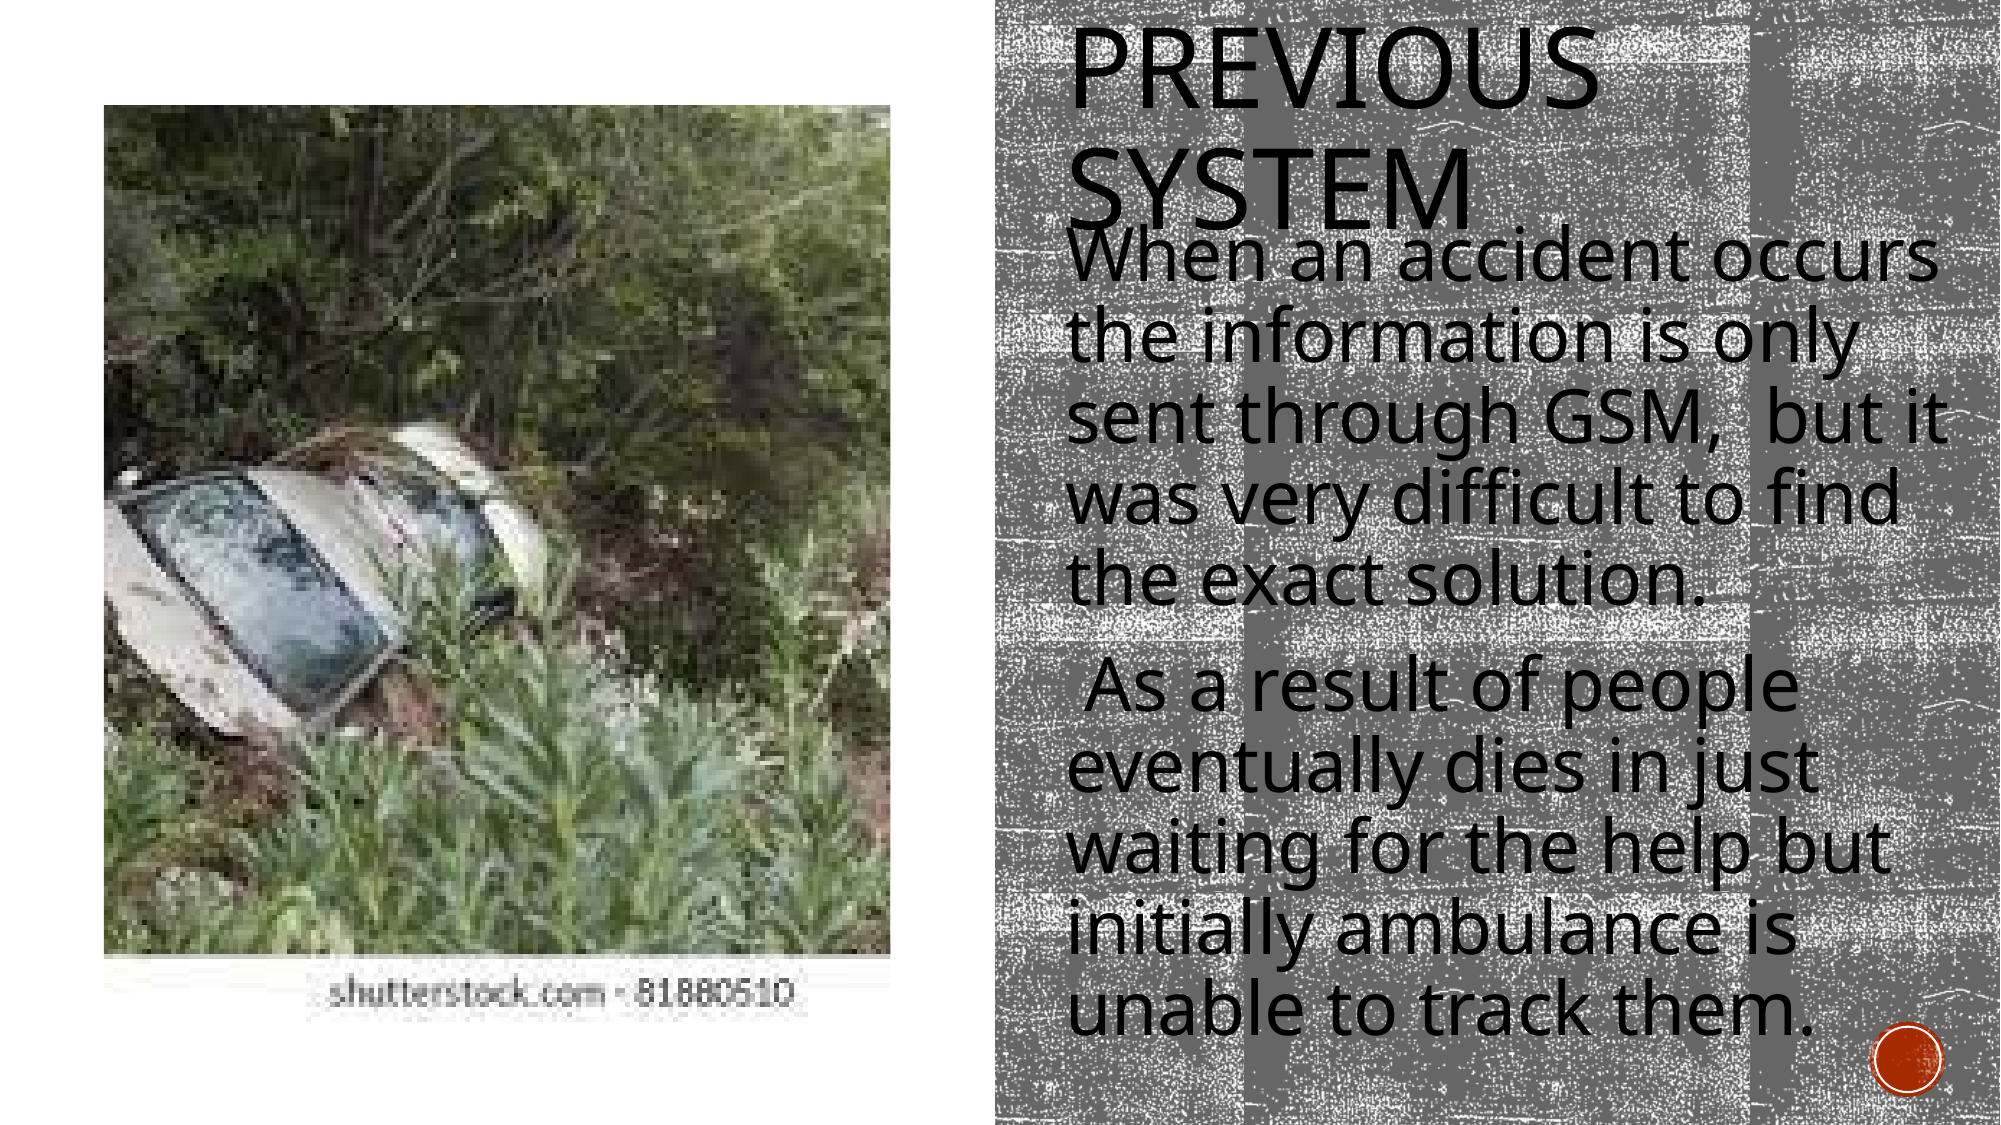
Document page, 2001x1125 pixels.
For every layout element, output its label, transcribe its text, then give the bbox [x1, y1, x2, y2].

list When an accident occurs the information is only sent through GSM, but it was very difficult to find the exact solution. As a result of people eventually dies in just waiting for the help but initially ambulance is unable to track them. [1050, 209, 1988, 1104]
title PREVIOUS SYSTEM [1050, 0, 1920, 209]
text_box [1871, 1023, 1944, 1097]
text_box [994, 0, 2000, 1125]
picture [103, 105, 891, 1022]
